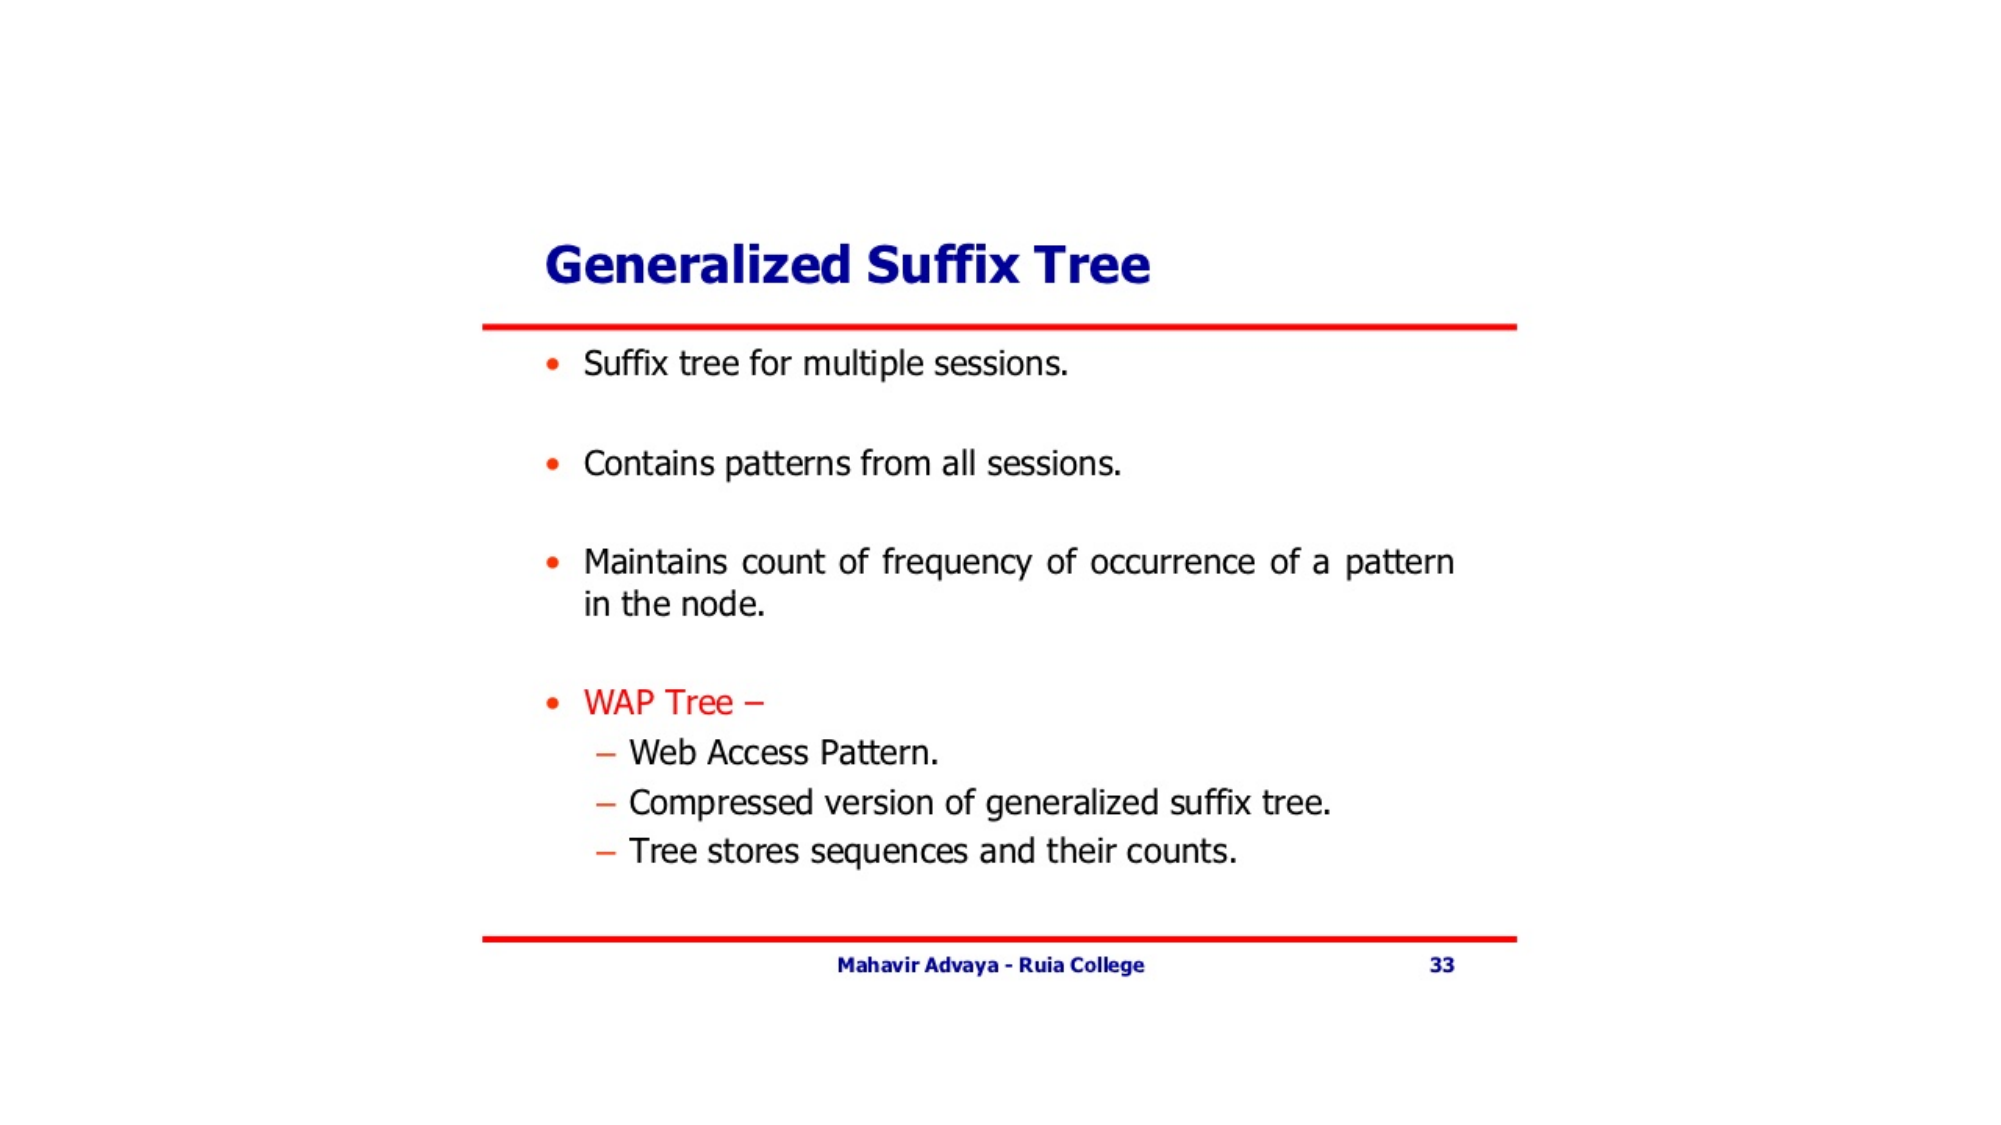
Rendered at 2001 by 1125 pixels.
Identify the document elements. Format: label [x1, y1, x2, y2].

picture [430, 154, 1569, 1036]
